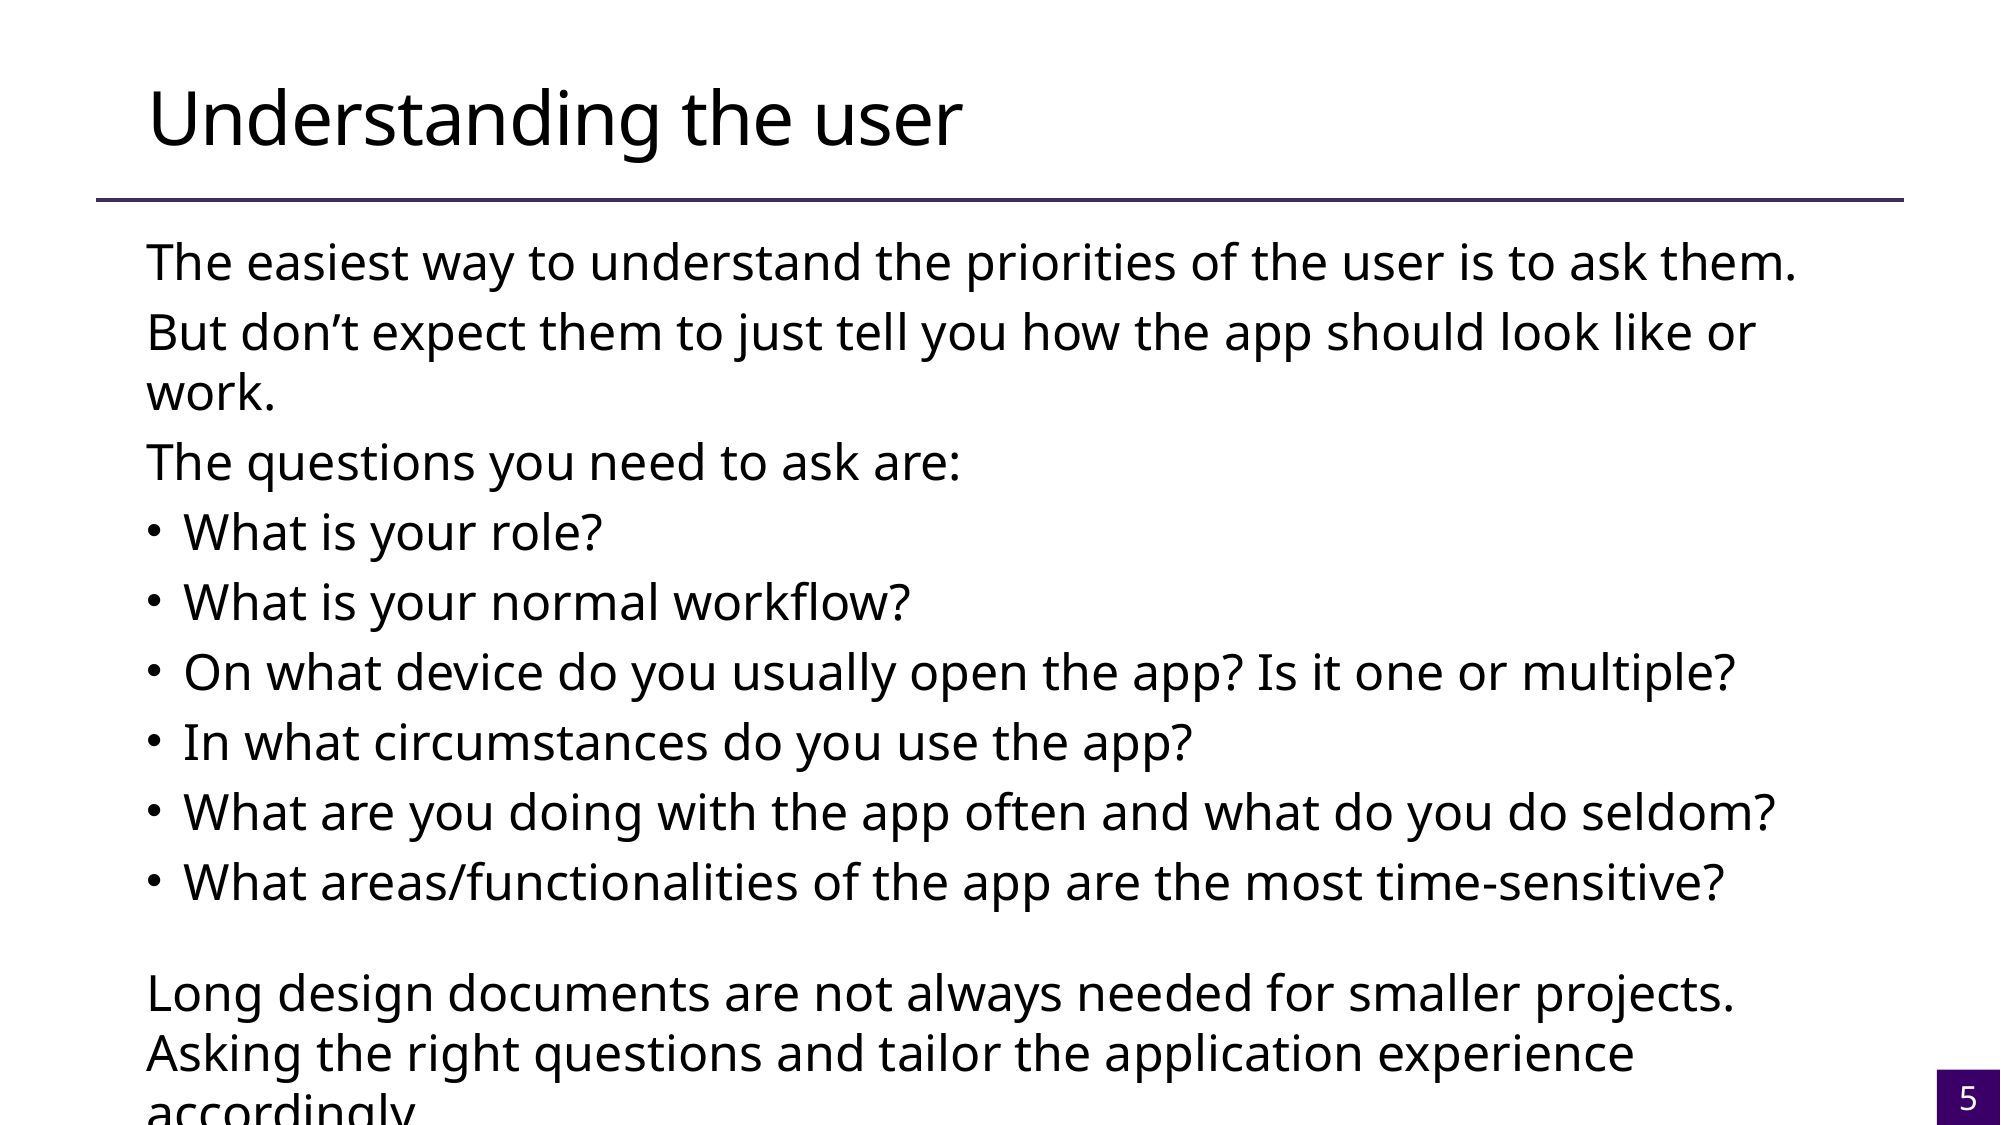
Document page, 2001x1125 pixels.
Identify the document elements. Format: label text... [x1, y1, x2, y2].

text_box [1936, 1069, 2000, 1076]
text_box 5 [1936, 1076, 2000, 1117]
list The easiest way to understand the priorities of the user is to ask them. But don’t expect them to just tell you how the app should look like or work. The questions you need to ask are: What is your role? What is your normal workflow? On what device do you usually open the app? Is it one or multiple? In what circumstances do you use the app? What are you doing with the app often and what do you do seldom? What areas/functionalities of the app are the most time-sensitive? Long design documents are not always needed for smaller projects. Asking the right questions and tailor the application experience accordingly. It is a crucial part of the acceptance process. [146, 230, 1899, 1109]
text_box [1936, 1117, 2000, 1125]
title Understanding the user [147, 69, 1955, 161]
